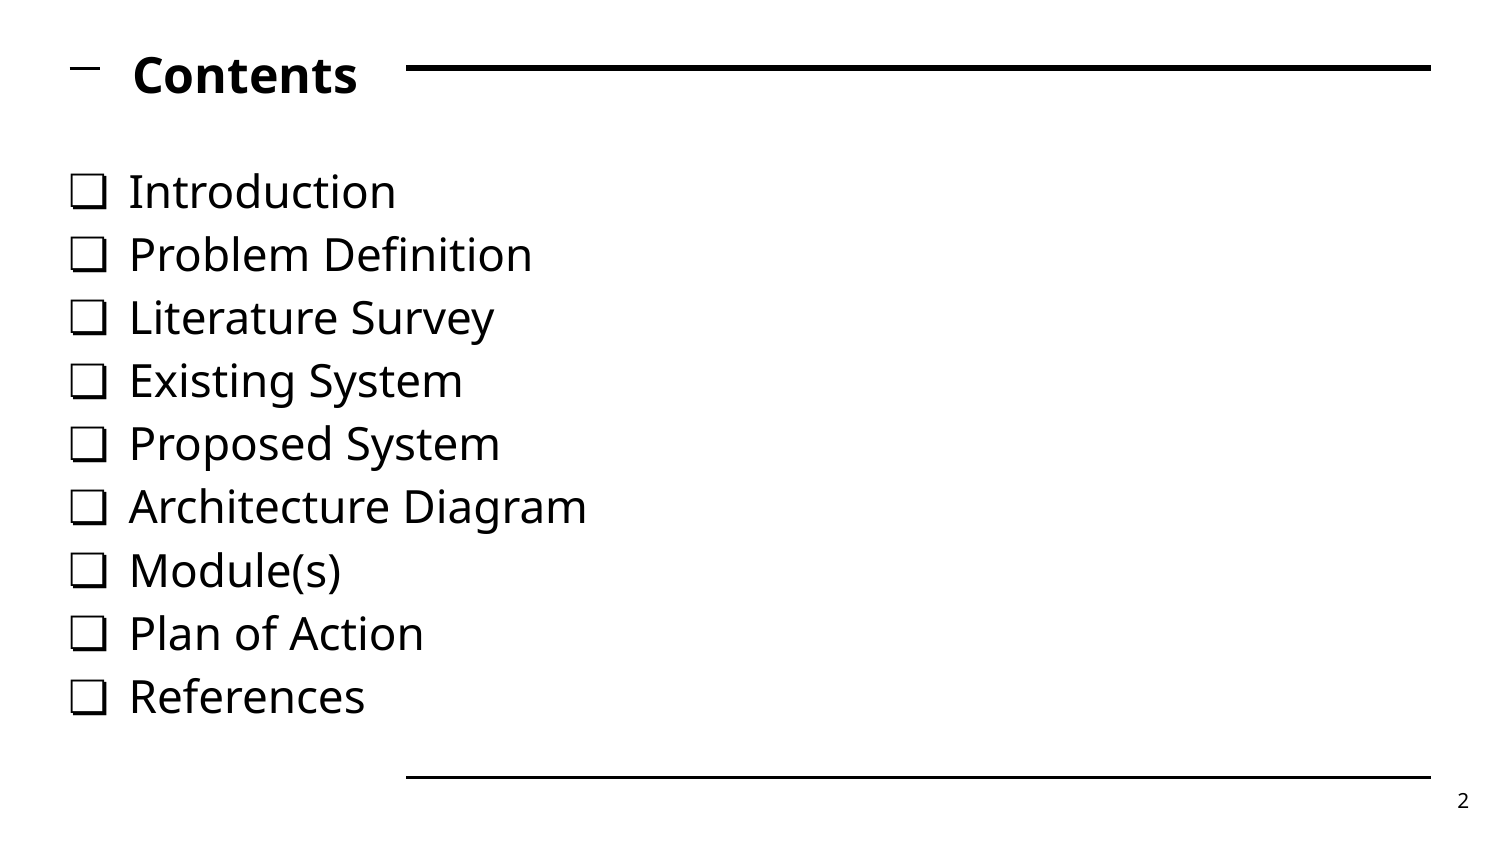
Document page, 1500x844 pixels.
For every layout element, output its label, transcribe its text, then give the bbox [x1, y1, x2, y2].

list Introduction Problem Definition Literature Survey Existing System Proposed System Architecture Diagram Module(s) Plan of Action References [38, 139, 1437, 810]
slide_number 2 [1394, 769, 1484, 834]
title Contents [117, 28, 428, 123]
